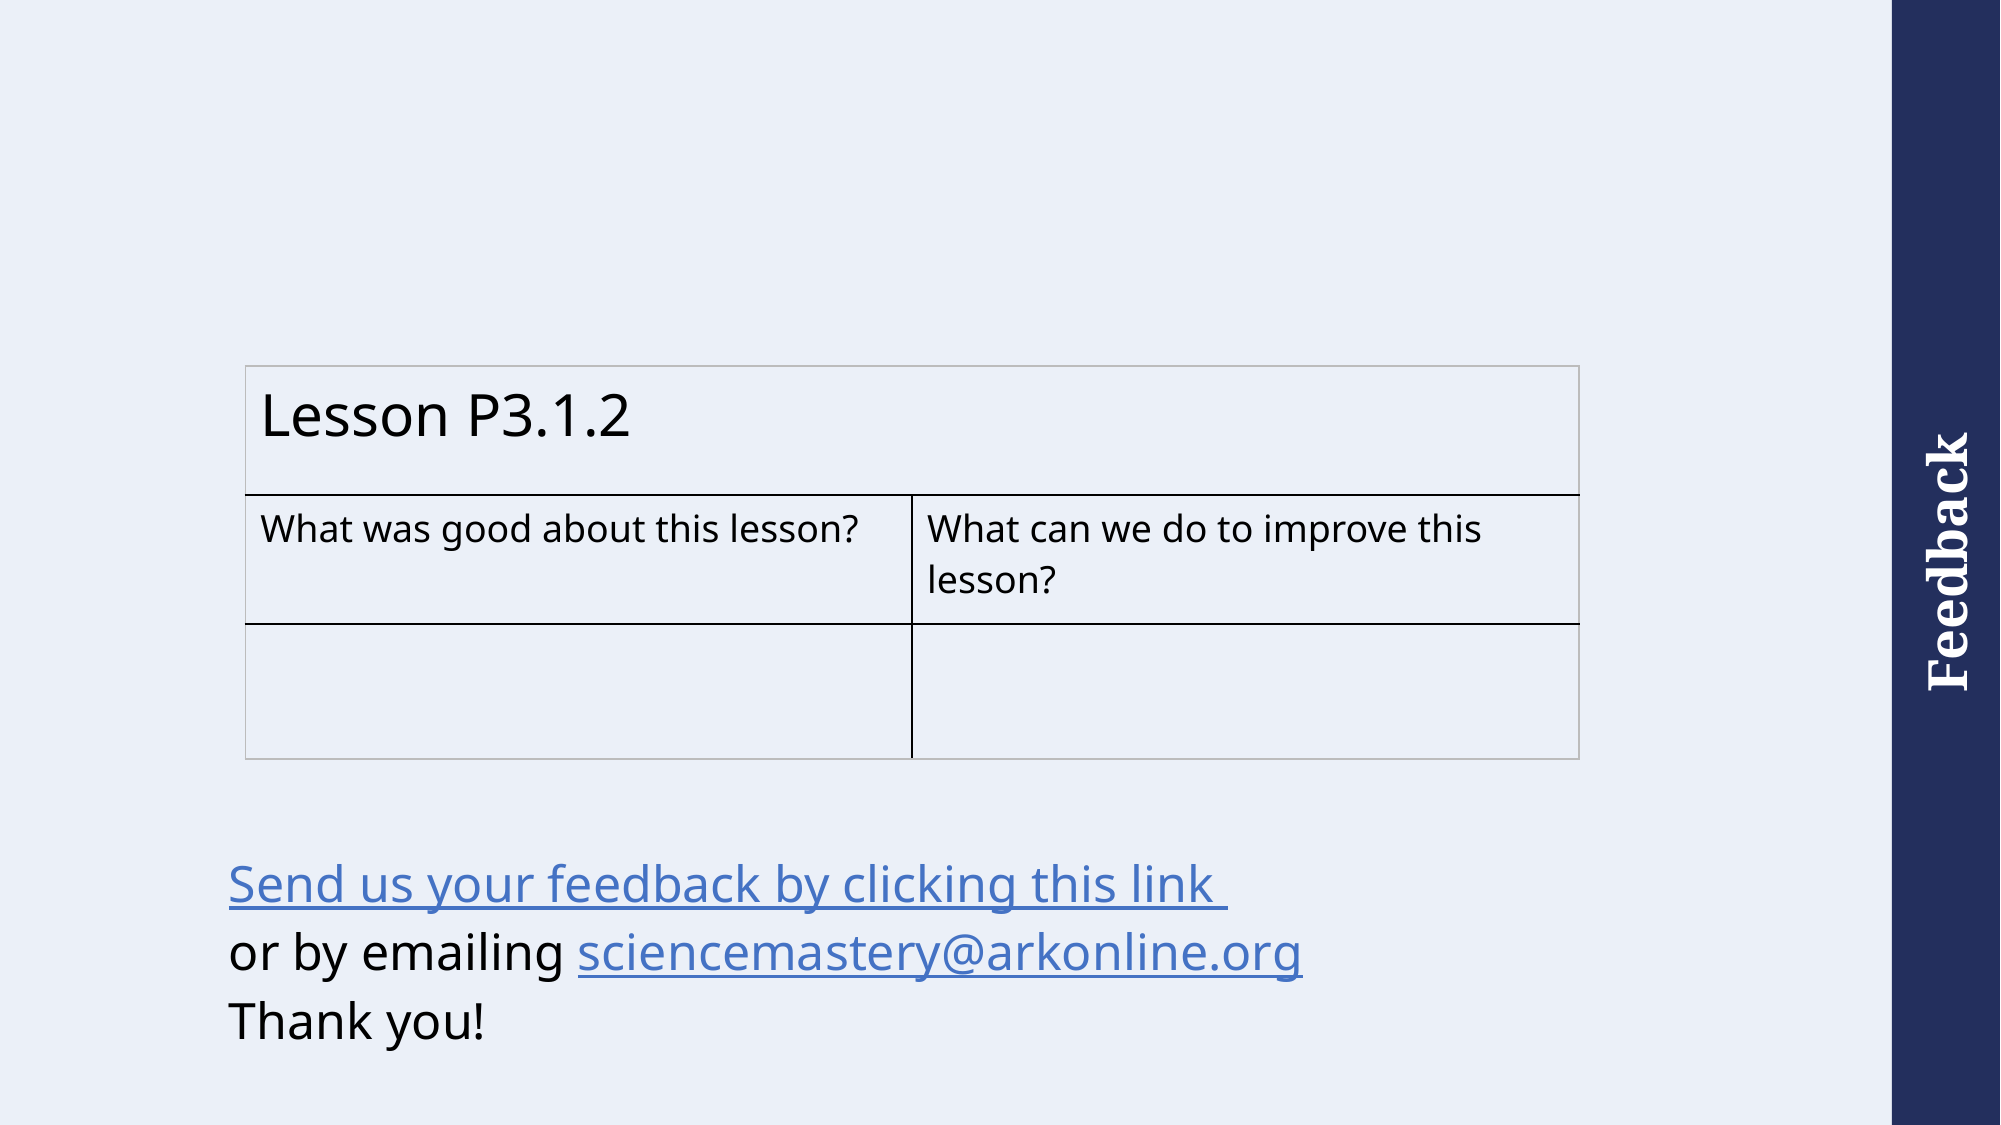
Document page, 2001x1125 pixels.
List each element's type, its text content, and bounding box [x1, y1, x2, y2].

table_header Lesson P3.1.2 [246, 367, 1578, 494]
text_box Send us your feedback by clicking this link or by emailing sciencemastery@arkonline.org Thank you! [214, 845, 1803, 1057]
table_cell [913, 625, 1578, 758]
table_cell What can we do to improve this lesson? [913, 496, 1578, 623]
table_cell What was good about this lesson? [246, 496, 911, 623]
table_cell [246, 625, 911, 758]
